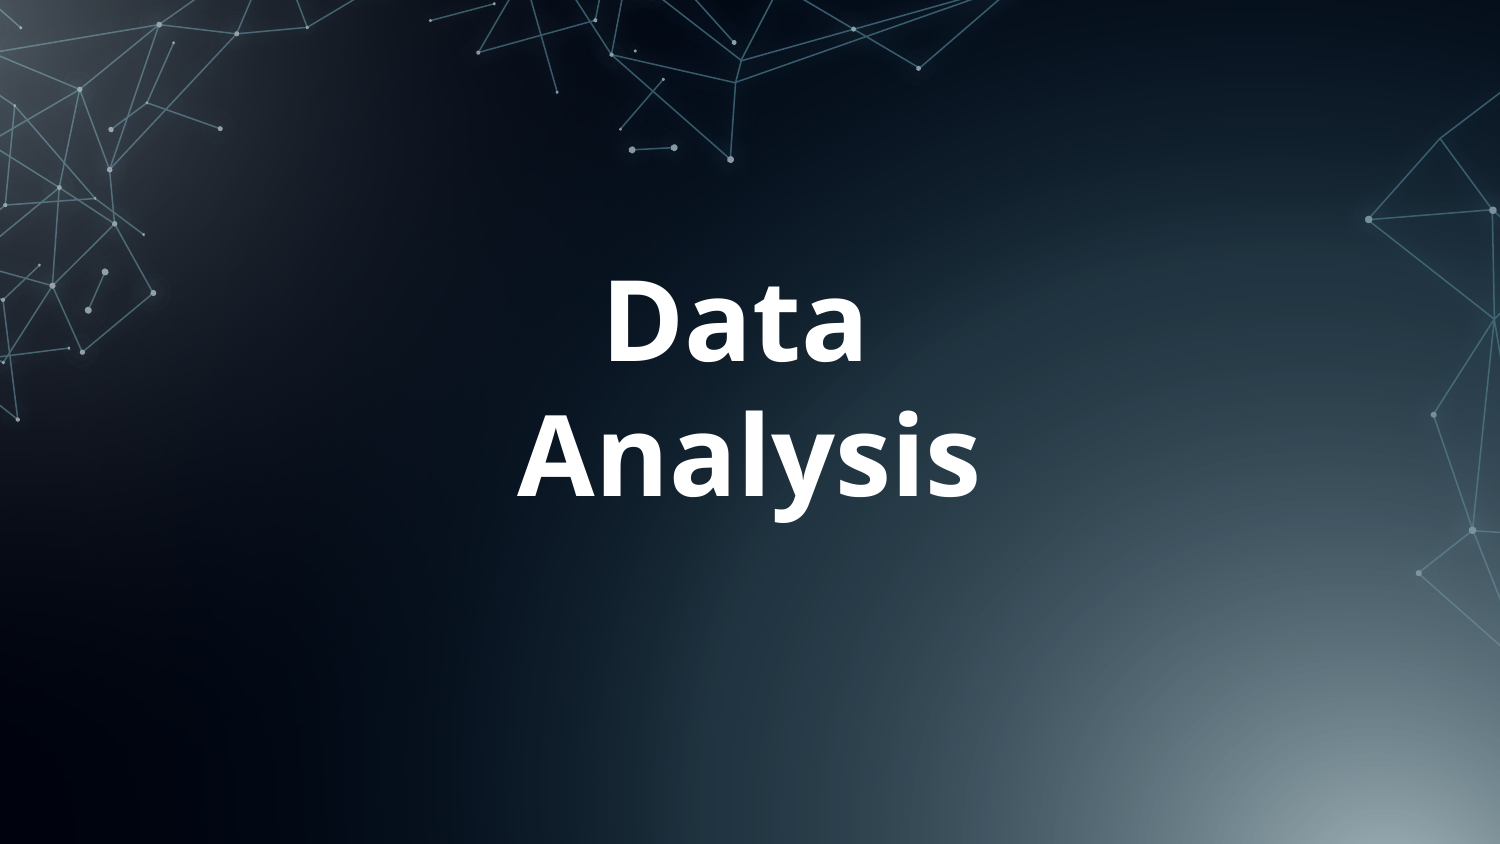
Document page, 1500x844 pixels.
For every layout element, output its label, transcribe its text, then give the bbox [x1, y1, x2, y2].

title Data Analysis [225, 247, 1275, 535]
picture [0, 0, 1500, 844]
